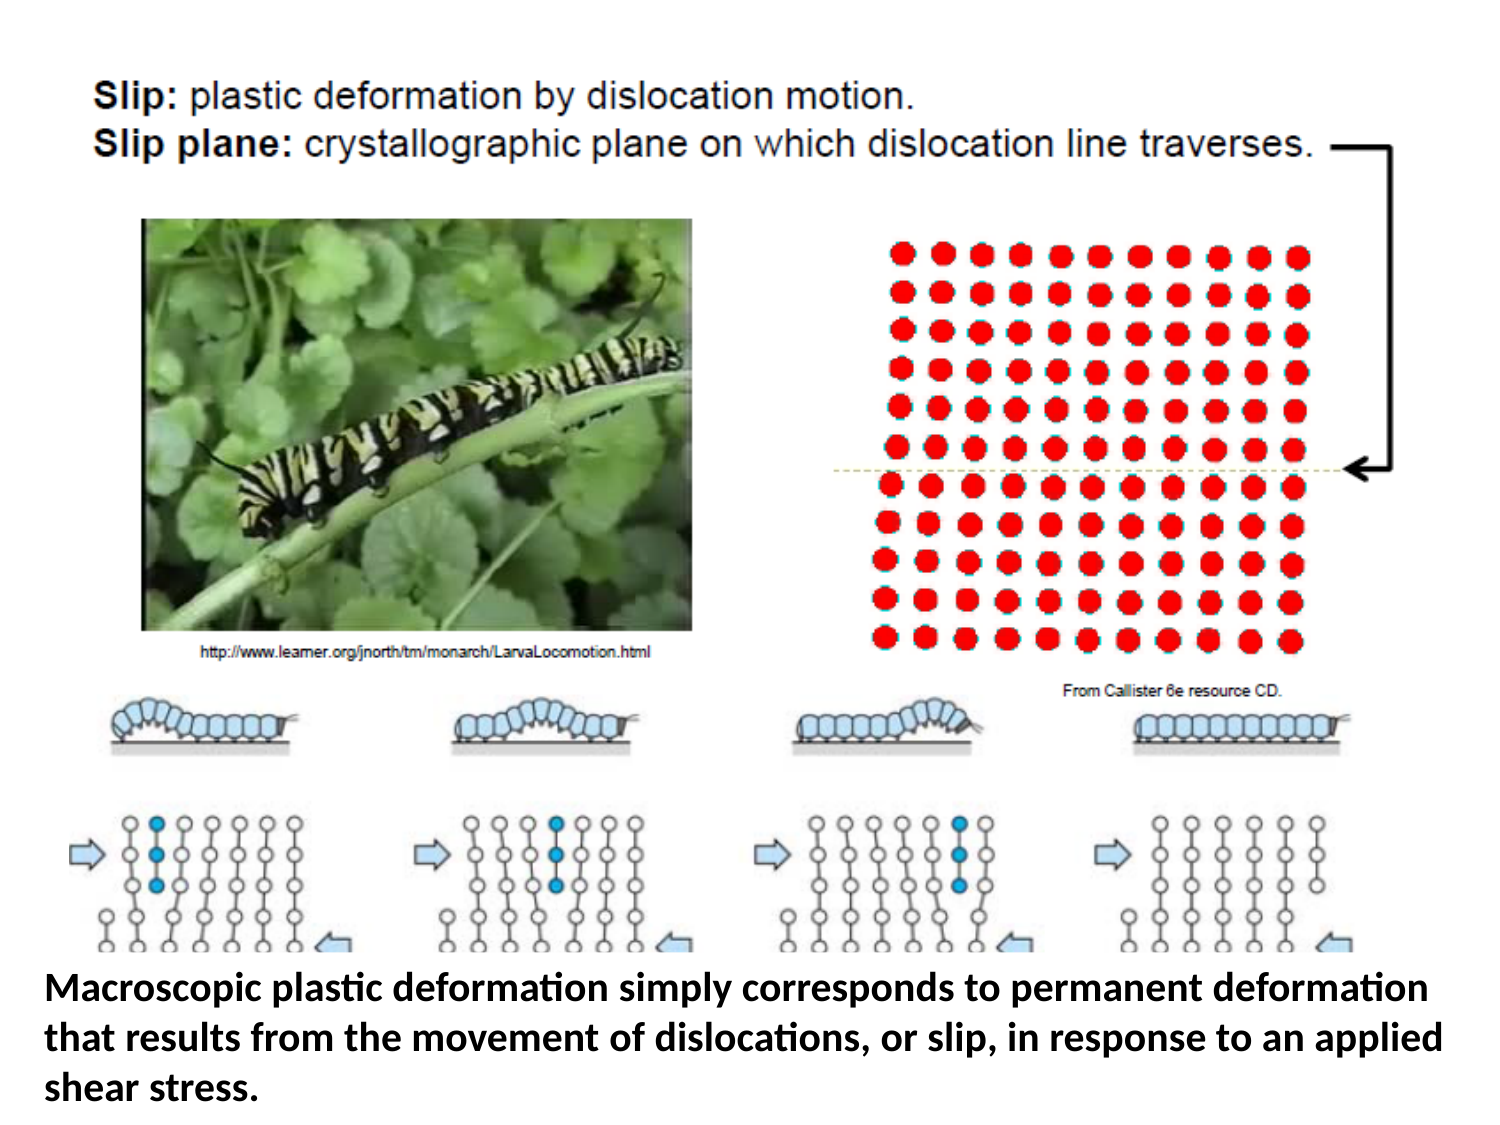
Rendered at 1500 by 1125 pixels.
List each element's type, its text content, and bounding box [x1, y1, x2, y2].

text_box Macroscopic plastic deformation simply corresponds to permanent deformation that results from the movement of dislocations, or slip, in response to an applied shear stress. [29, 952, 1497, 1118]
picture [68, 56, 1424, 1074]
